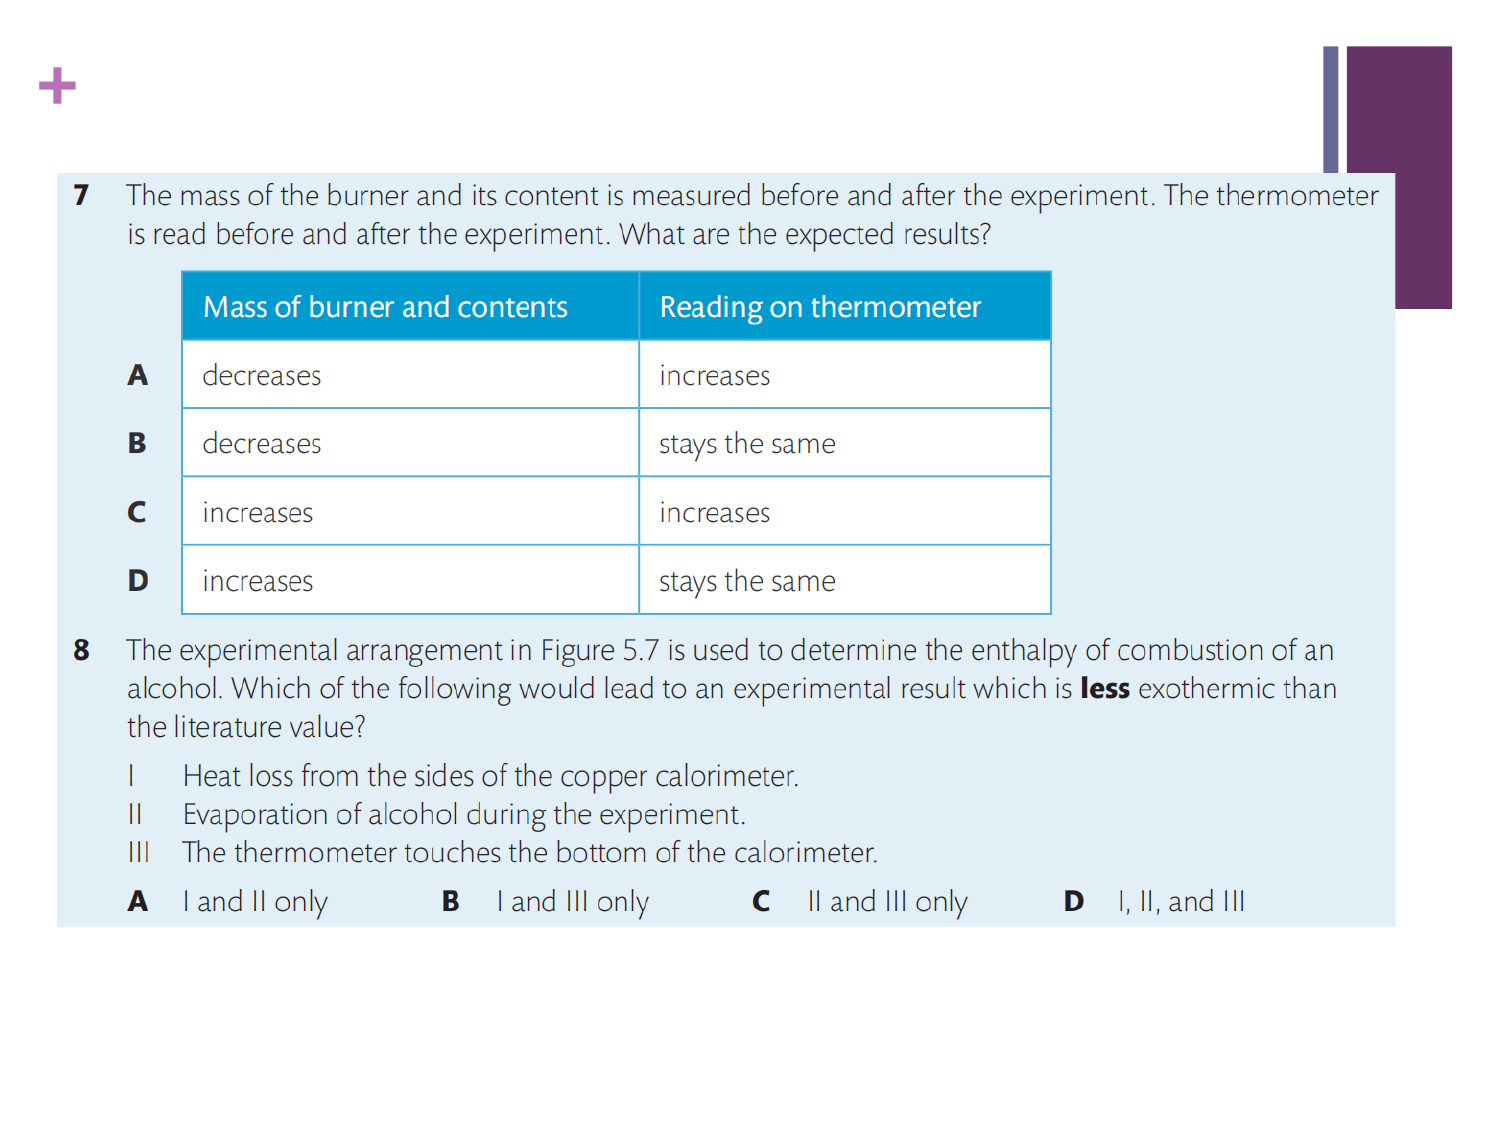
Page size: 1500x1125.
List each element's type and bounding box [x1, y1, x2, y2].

list [52, 172, 1396, 928]
